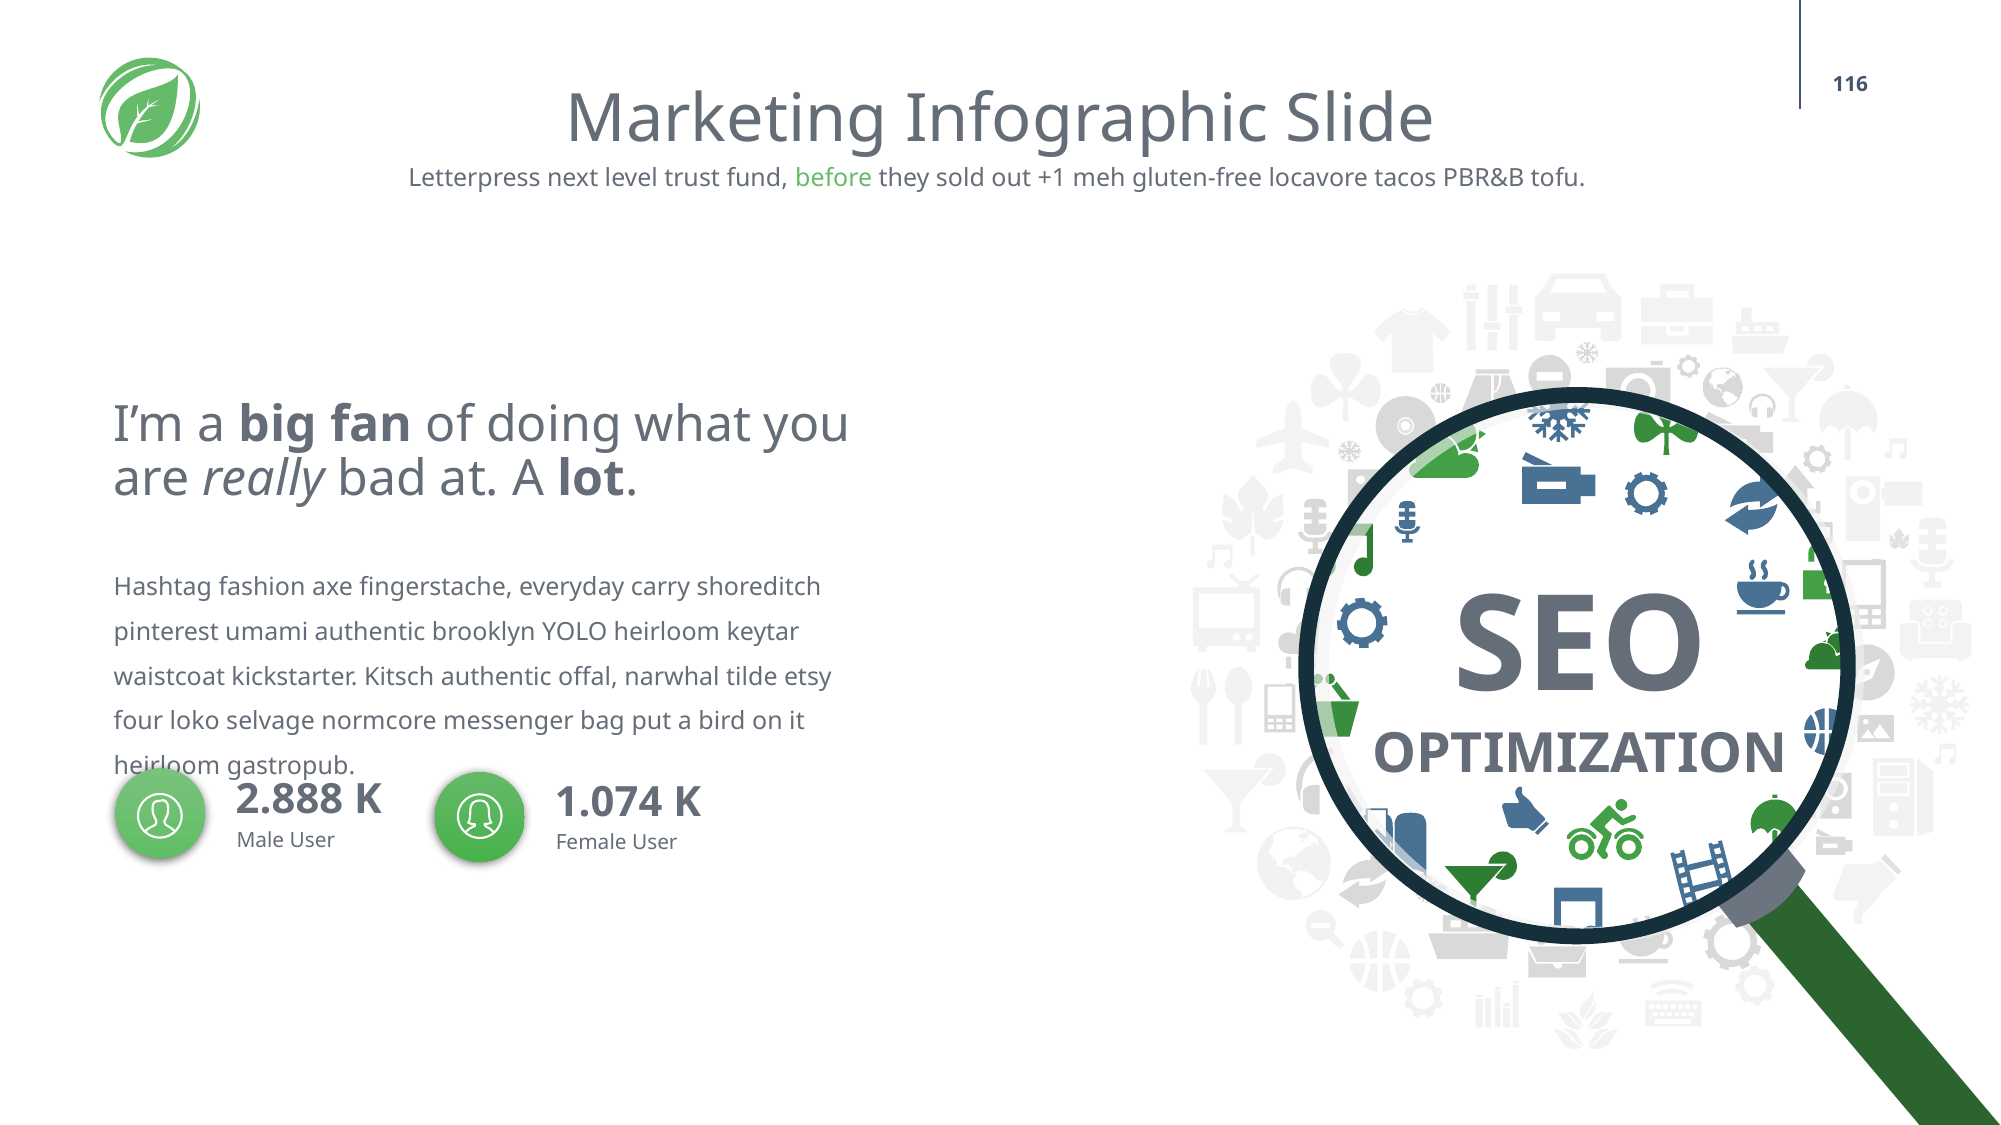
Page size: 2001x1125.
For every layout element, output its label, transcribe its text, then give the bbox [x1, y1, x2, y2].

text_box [434, 767, 711, 862]
text_box Marketing Infographic Slide [381, 66, 1621, 162]
text_box Hashtag fashion axe fingerstache, everyday carry shoreditch pinterest umami authentic brooklyn YOLO heirloom keytar waistcoat kickstarter. Kitsch authentic offal, narwhal tilde etsy four loko selvage normcore messenger bag put a bird on it heirloom gastropub. [99, 548, 897, 788]
text_box I’m a big fan of doing what you are really bad at. A lot. [98, 390, 918, 514]
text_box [115, 763, 392, 859]
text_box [1190, 273, 2000, 1125]
text_box Letterpress next level trust fund, before they sold out +1 meh gluten-free locavore tacos PBR&B tofu. [393, 154, 1609, 199]
